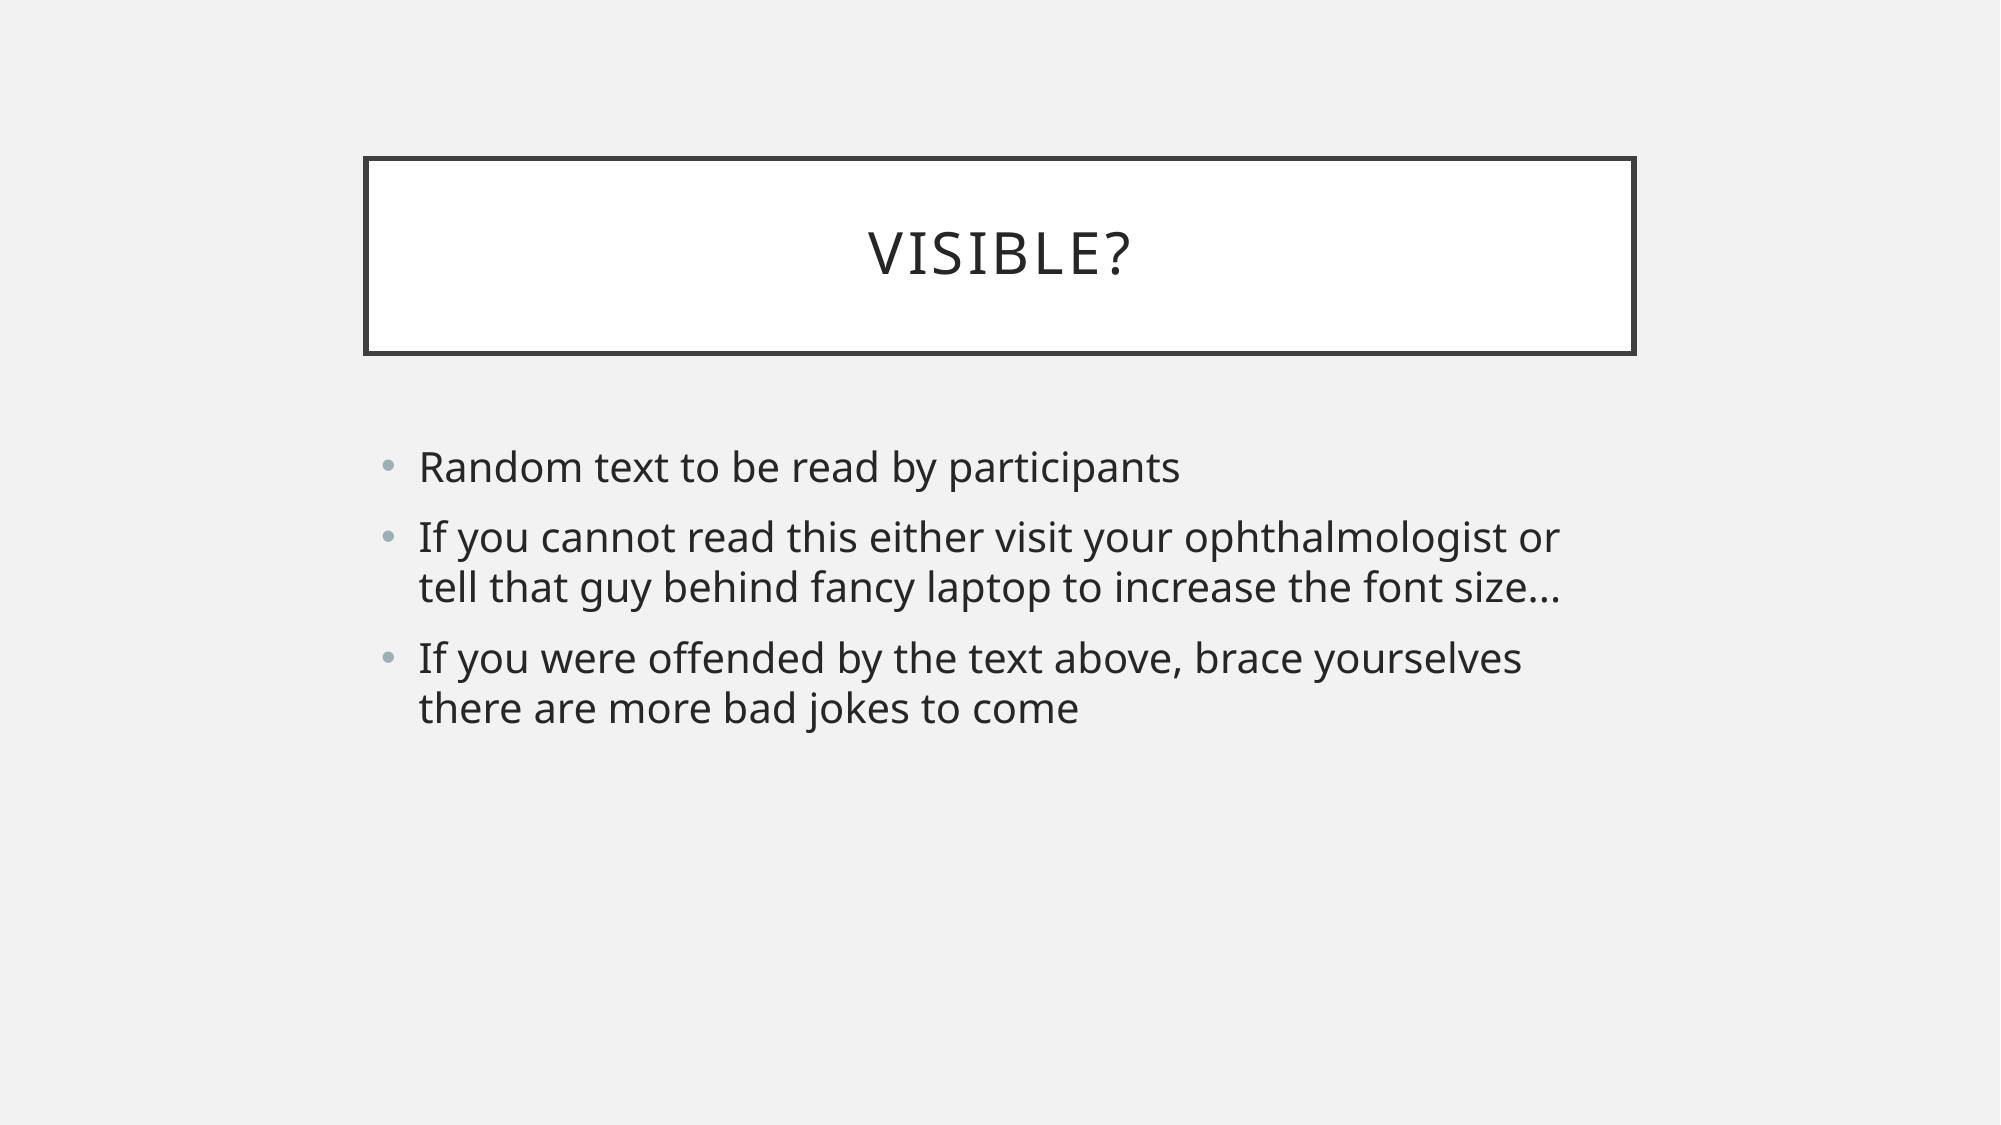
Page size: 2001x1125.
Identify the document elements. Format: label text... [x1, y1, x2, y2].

title Visible? [363, 156, 1637, 356]
list Random text to be read by participants If you cannot read this either visit your ophthalmologist or tell that guy behind fancy laptop to increase the font size... If you were offended by the text above, brace yourselves there are more bad jokes to come [366, 432, 1634, 942]
